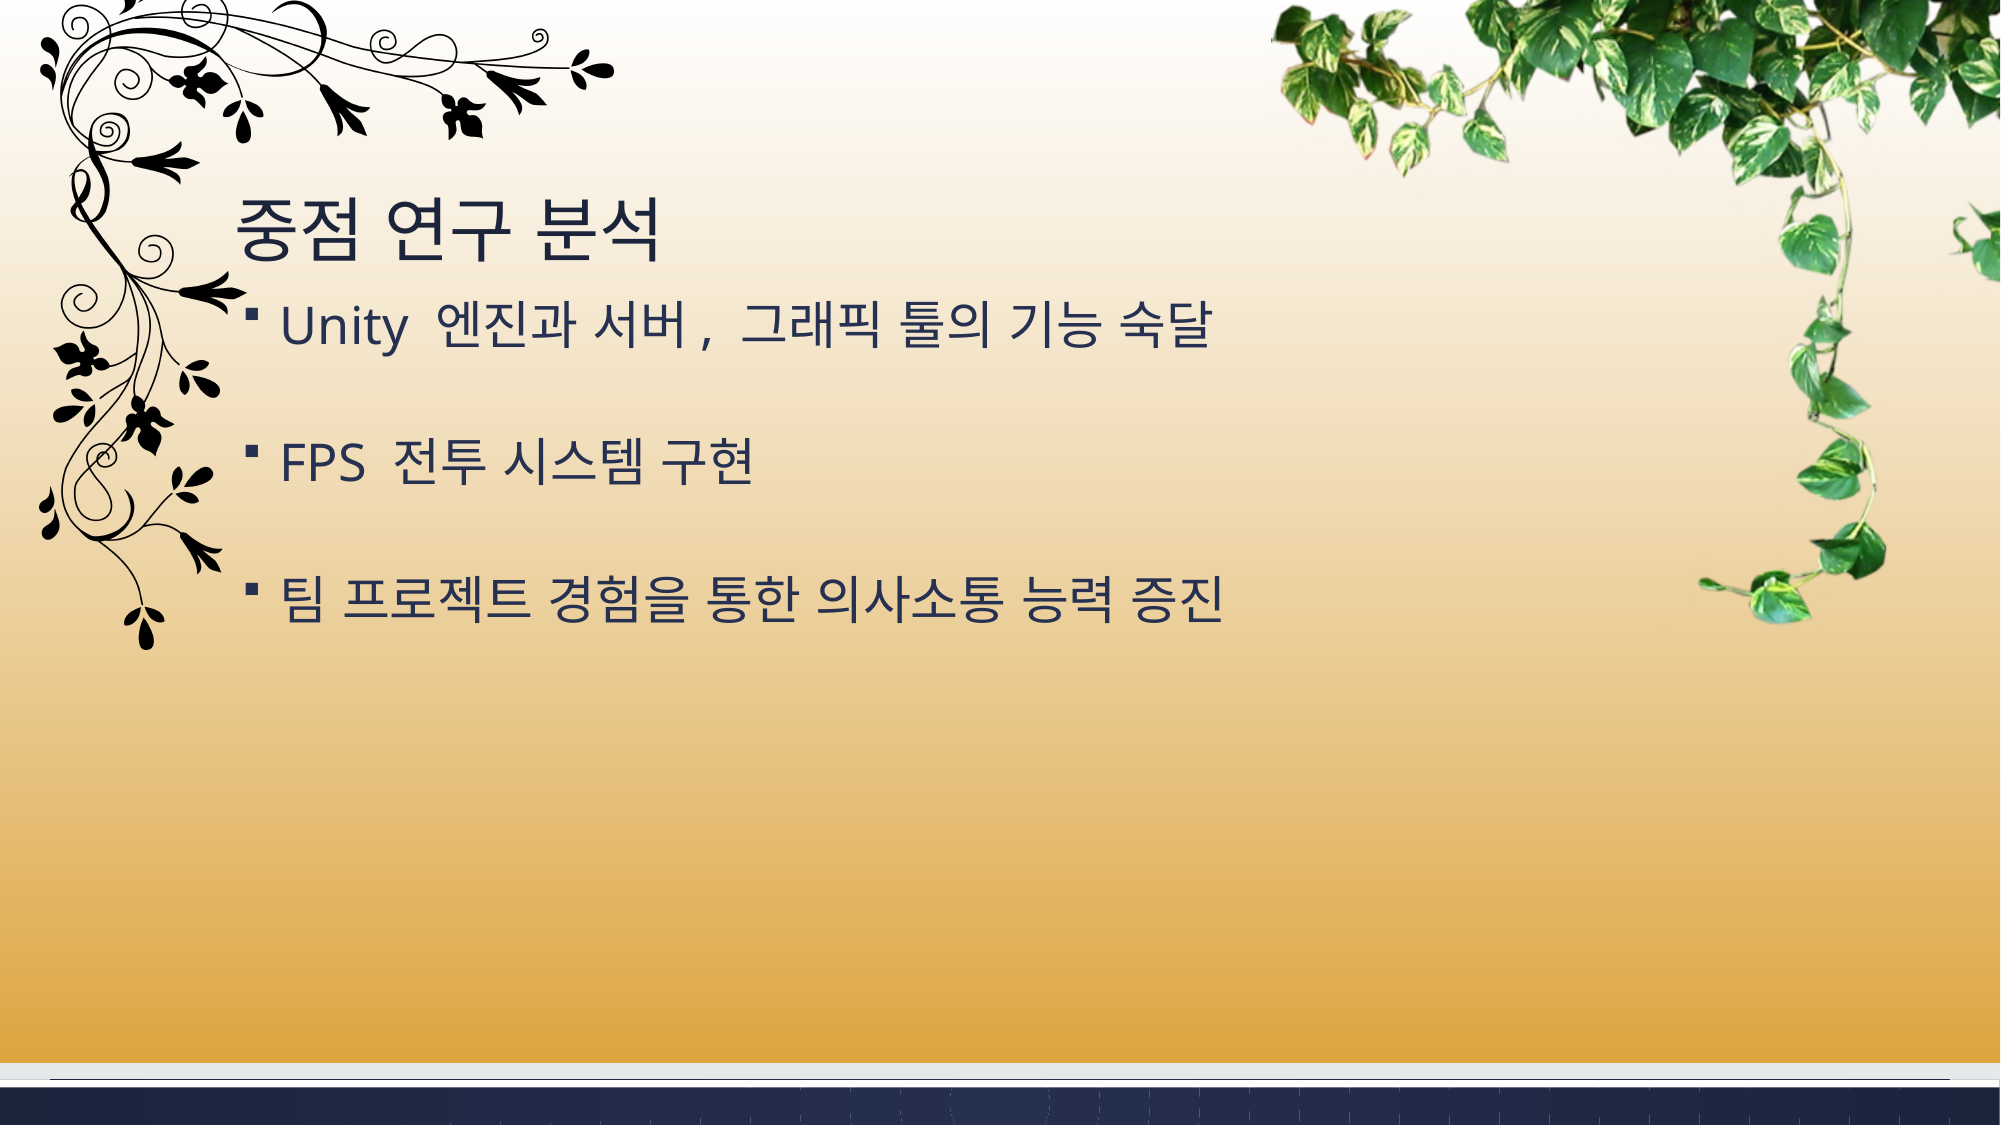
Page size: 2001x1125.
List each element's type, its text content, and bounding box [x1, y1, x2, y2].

list Unity 엔진과 서버, 그래픽 툴의 기능 숙달 FPS 전투 시스템 구현 팀 프로젝트 경험을 통한 의사소통 능력 증진 [219, 311, 1780, 990]
title 중점 연구 분석 [219, 76, 1780, 279]
